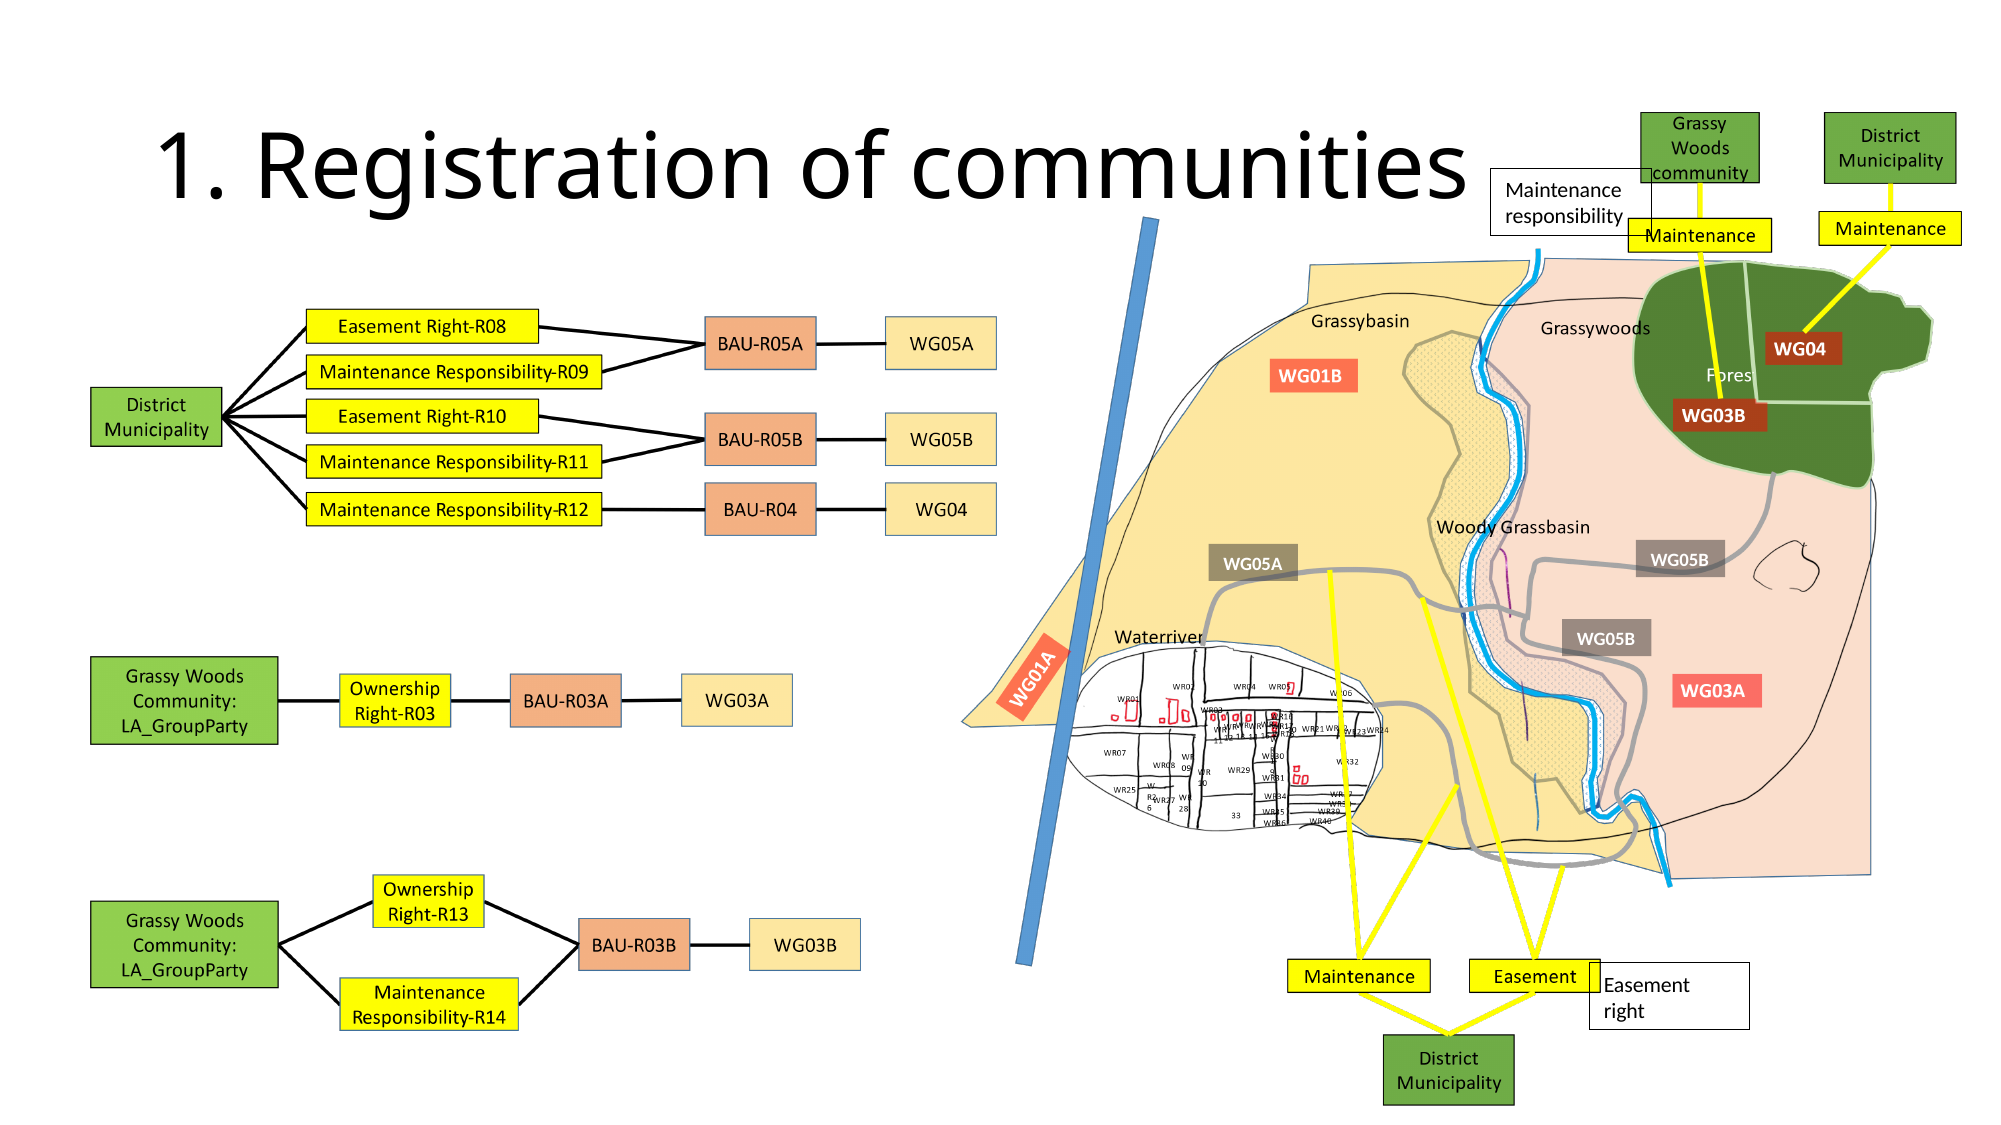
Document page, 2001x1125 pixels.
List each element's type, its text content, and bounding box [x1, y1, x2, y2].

picture [90, 104, 1962, 1107]
picture [90, 656, 793, 751]
picture [90, 870, 861, 1042]
title 1. Registration of communities [137, 59, 1863, 278]
